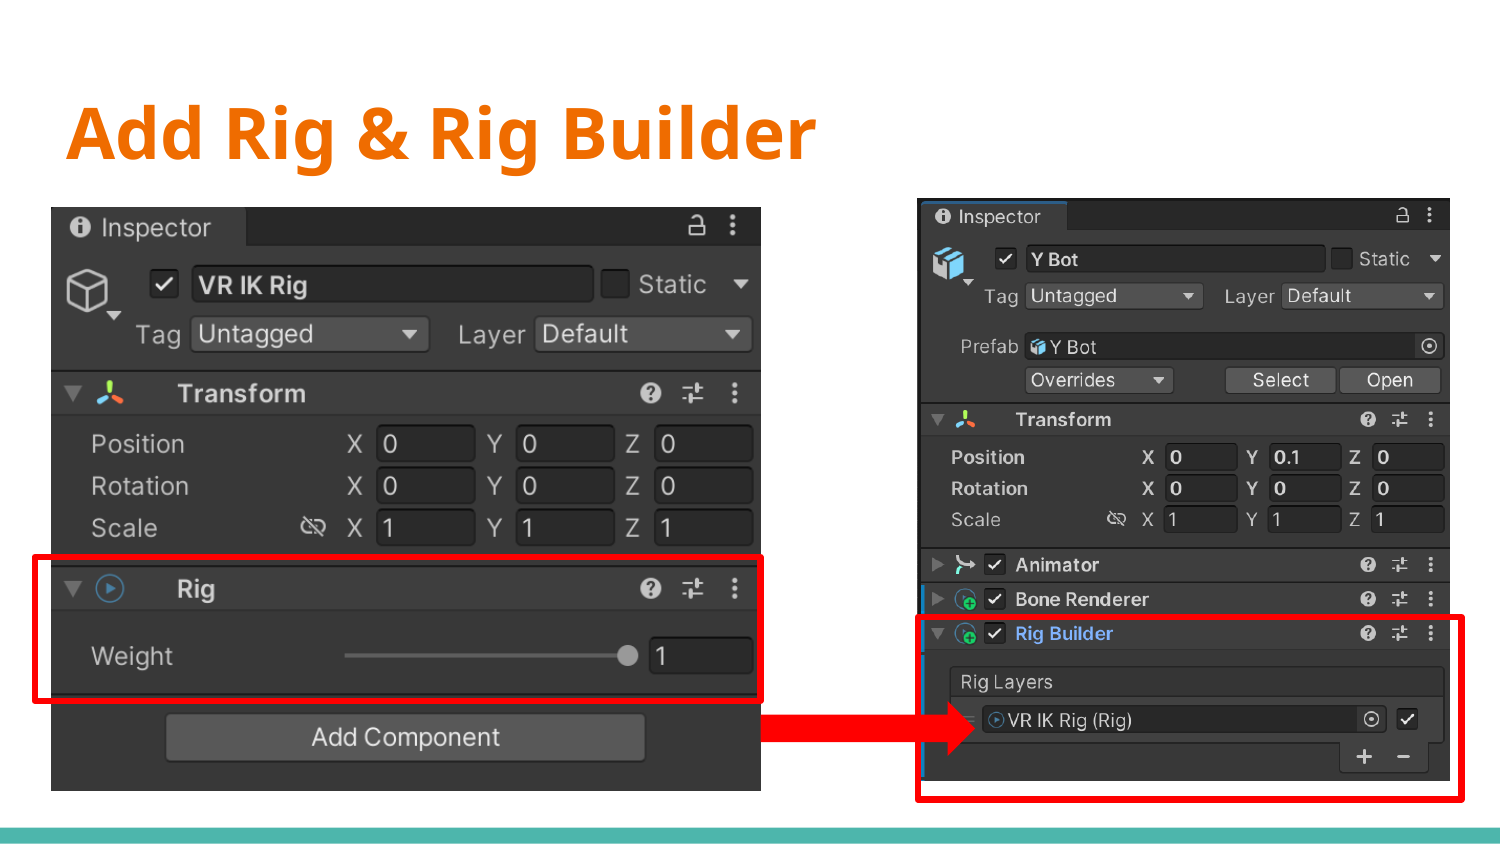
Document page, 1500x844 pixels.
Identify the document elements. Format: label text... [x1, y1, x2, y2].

text_box [34, 556, 45, 701]
picture [917, 198, 1450, 782]
text_box [766, 714, 912, 743]
text_box [917, 617, 1462, 800]
title Add Rig & Rig Builder [51, 72, 1449, 189]
picture [50, 207, 761, 791]
